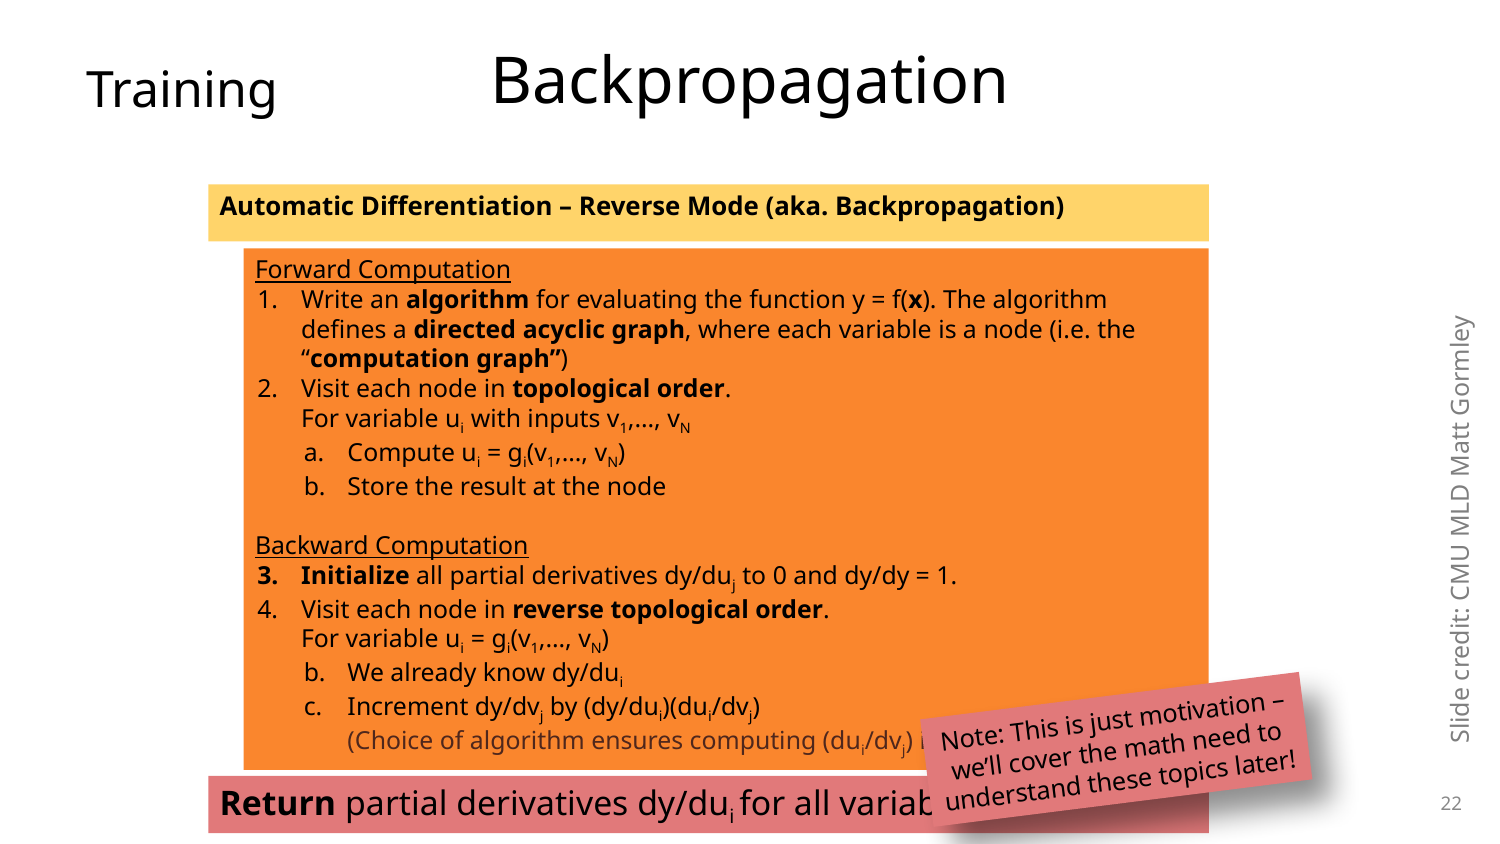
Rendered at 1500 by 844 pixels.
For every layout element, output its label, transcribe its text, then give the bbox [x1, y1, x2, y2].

text_box Slide credit: CMU MLD Matt Gormley [1438, 289, 1480, 755]
text_box Automatic Differentiation – Reverse Mode (aka. Backpropagation) [208, 184, 1209, 242]
list Training [75, 17, 513, 159]
text_box Forward Computation Write an algorithm for evaluating the function y = f(x). The algorithm defines a directed acyclic graph, where each variable is a node (i.e. the “computation graph”) Visit each node in topological order. For variable ui with inputs v1,…, vN Compute ui = gi(v1,…, vN) Store the result at the node Backward Computation Initialize all partial derivatives dy/duj to 0 and dy/dy = 1. Visit each node in reverse topological order. For variable ui = gi(v1,…, vN) We already know dy/dui Increment dy/dvj by (dy/dui)(dui/dvj) (Choice of algorithm ensures computing (dui/dvj) is easy) [243, 248, 1209, 770]
title Backpropagation [513, 33, 1425, 123]
slide_number 22 [1330, 782, 1474, 827]
text_box Return partial derivatives dy/dui for all variables [208, 775, 932, 834]
text_box Note: This is just motivation – we’ll cover the math need to understand these topics later! [920, 671, 1313, 827]
